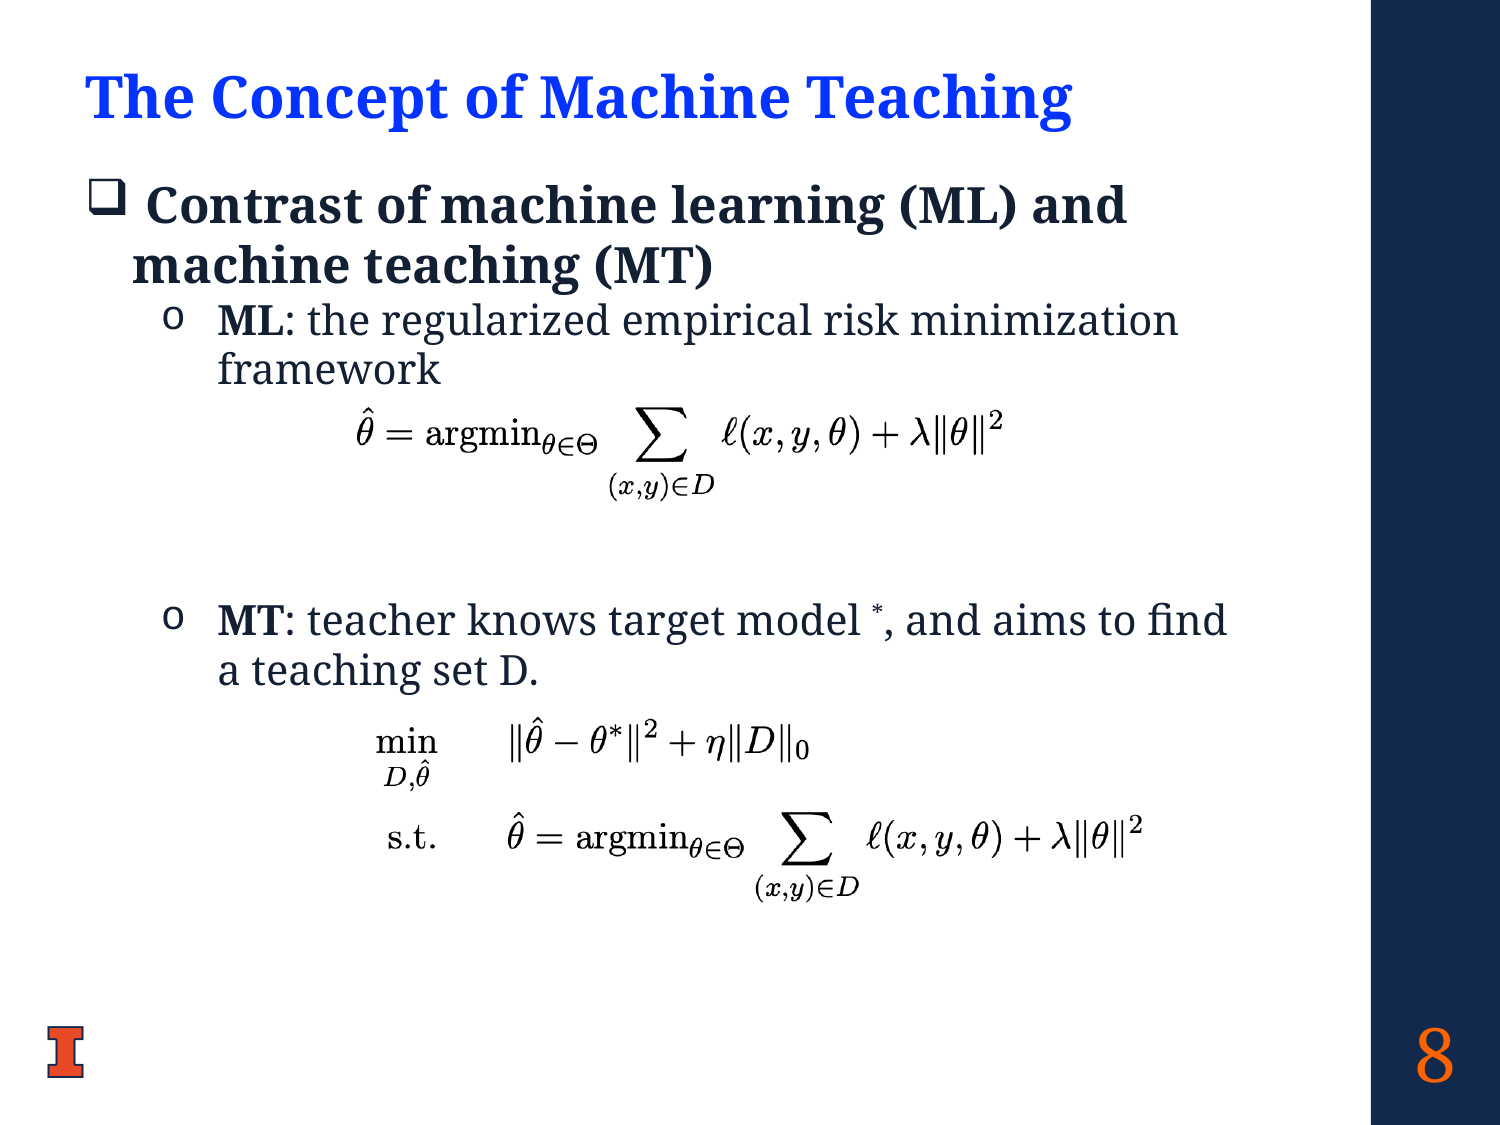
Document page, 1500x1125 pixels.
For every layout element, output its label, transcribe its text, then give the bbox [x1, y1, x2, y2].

picture [0, 0, 1500, 1125]
slide_number 8 [1371, 1009, 1499, 1110]
text_box The Concept of Machine Teaching [71, 52, 1393, 138]
